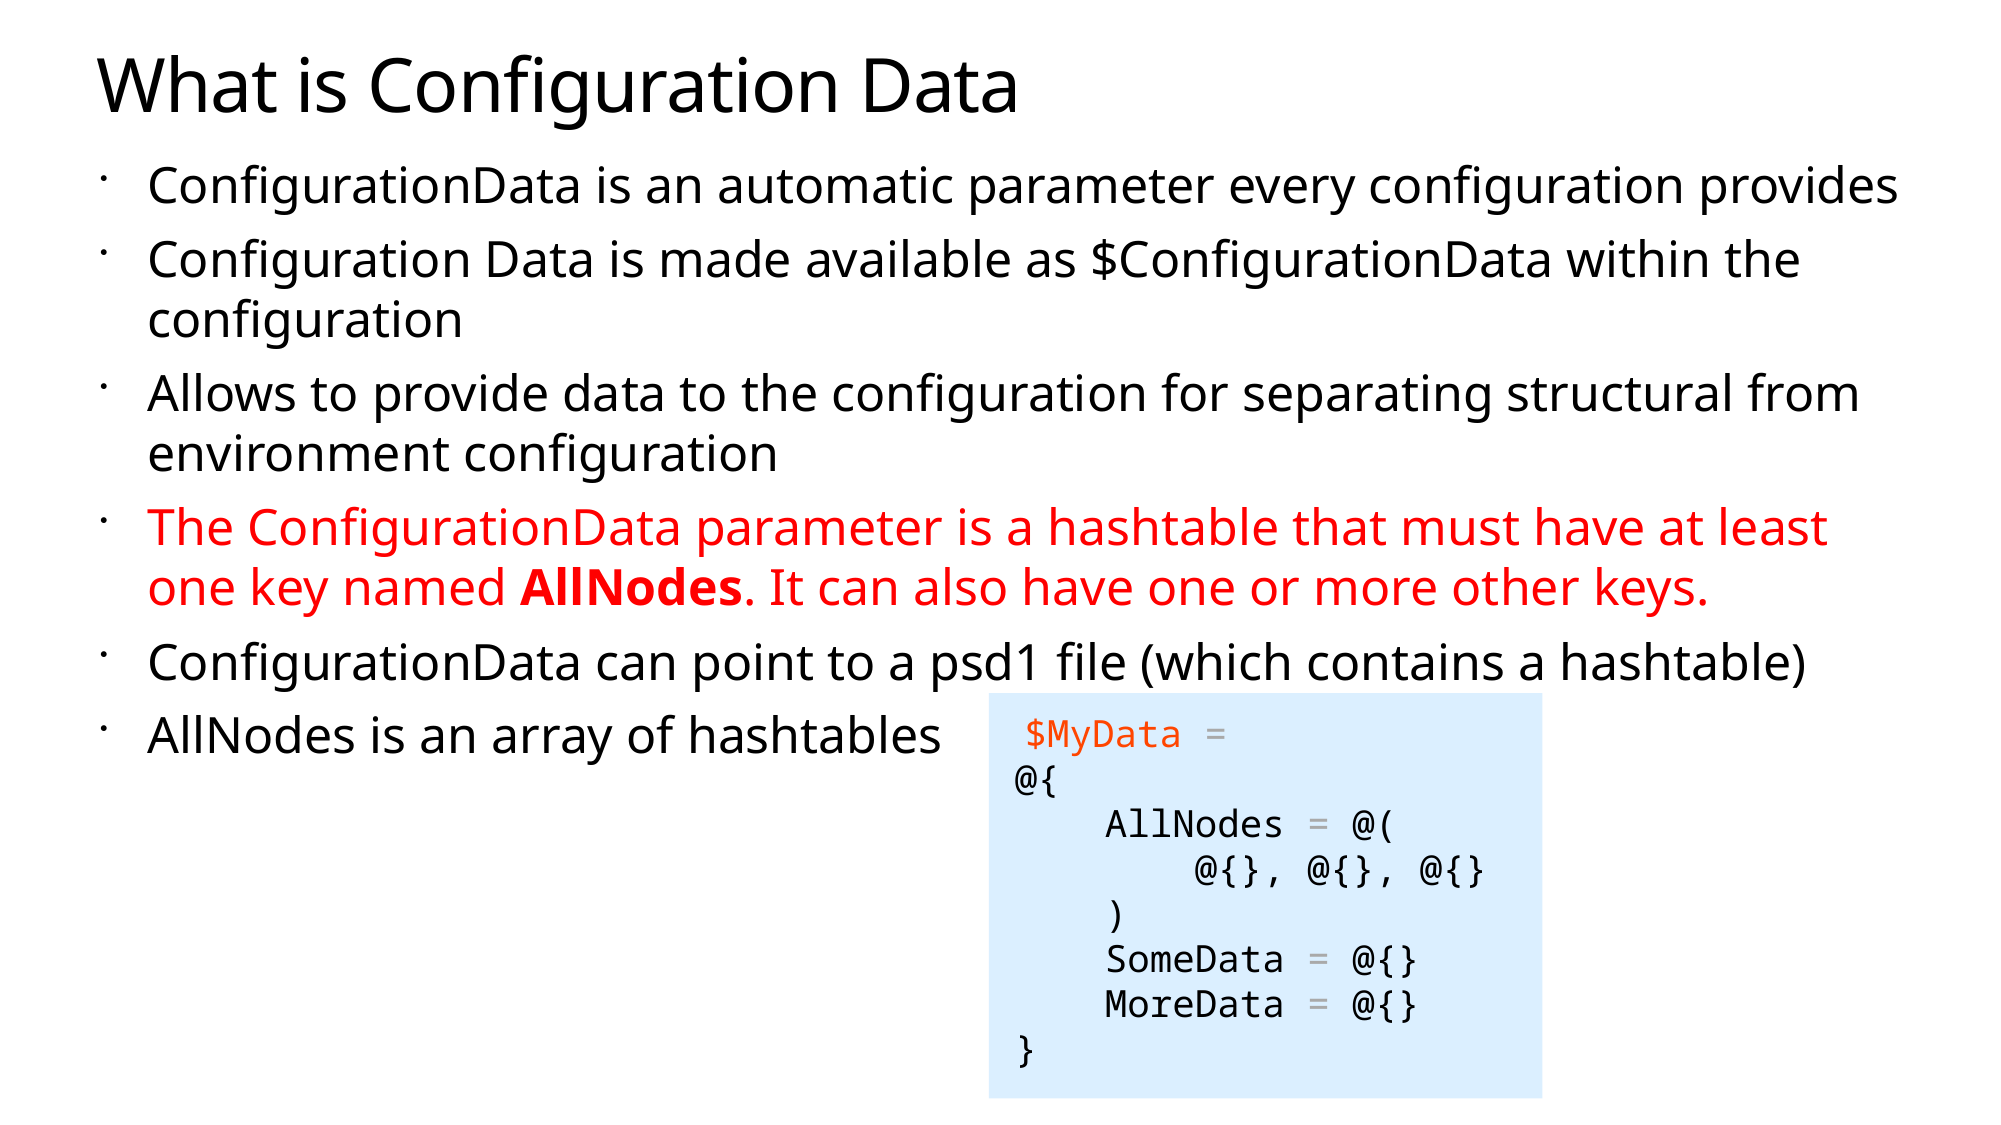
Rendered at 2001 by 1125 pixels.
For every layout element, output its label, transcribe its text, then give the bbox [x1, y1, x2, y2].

text_box $MyData = @{ AllNodes = @( @{}, @{}, @{} ) SomeData = @{} MoreData = @{} } [999, 702, 1517, 1078]
title What is Configuration Data​ [96, 37, 1904, 129]
list ConfigurationData is an automatic parameter every configuration provides Configuration Data is made available as $ConfigurationData within the configuration Allows to provide data to the configuration for separating structural from environment configuration The ConfigurationData parameter is a hashtable that must have at least one key named AllNodes. It can also have one or more other keys. ConfigurationData can point to a psd1 file (which contains a hashtable) AllNodes is an array of hashtables [96, 153, 1904, 773]
text_box [988, 773, 1543, 1099]
